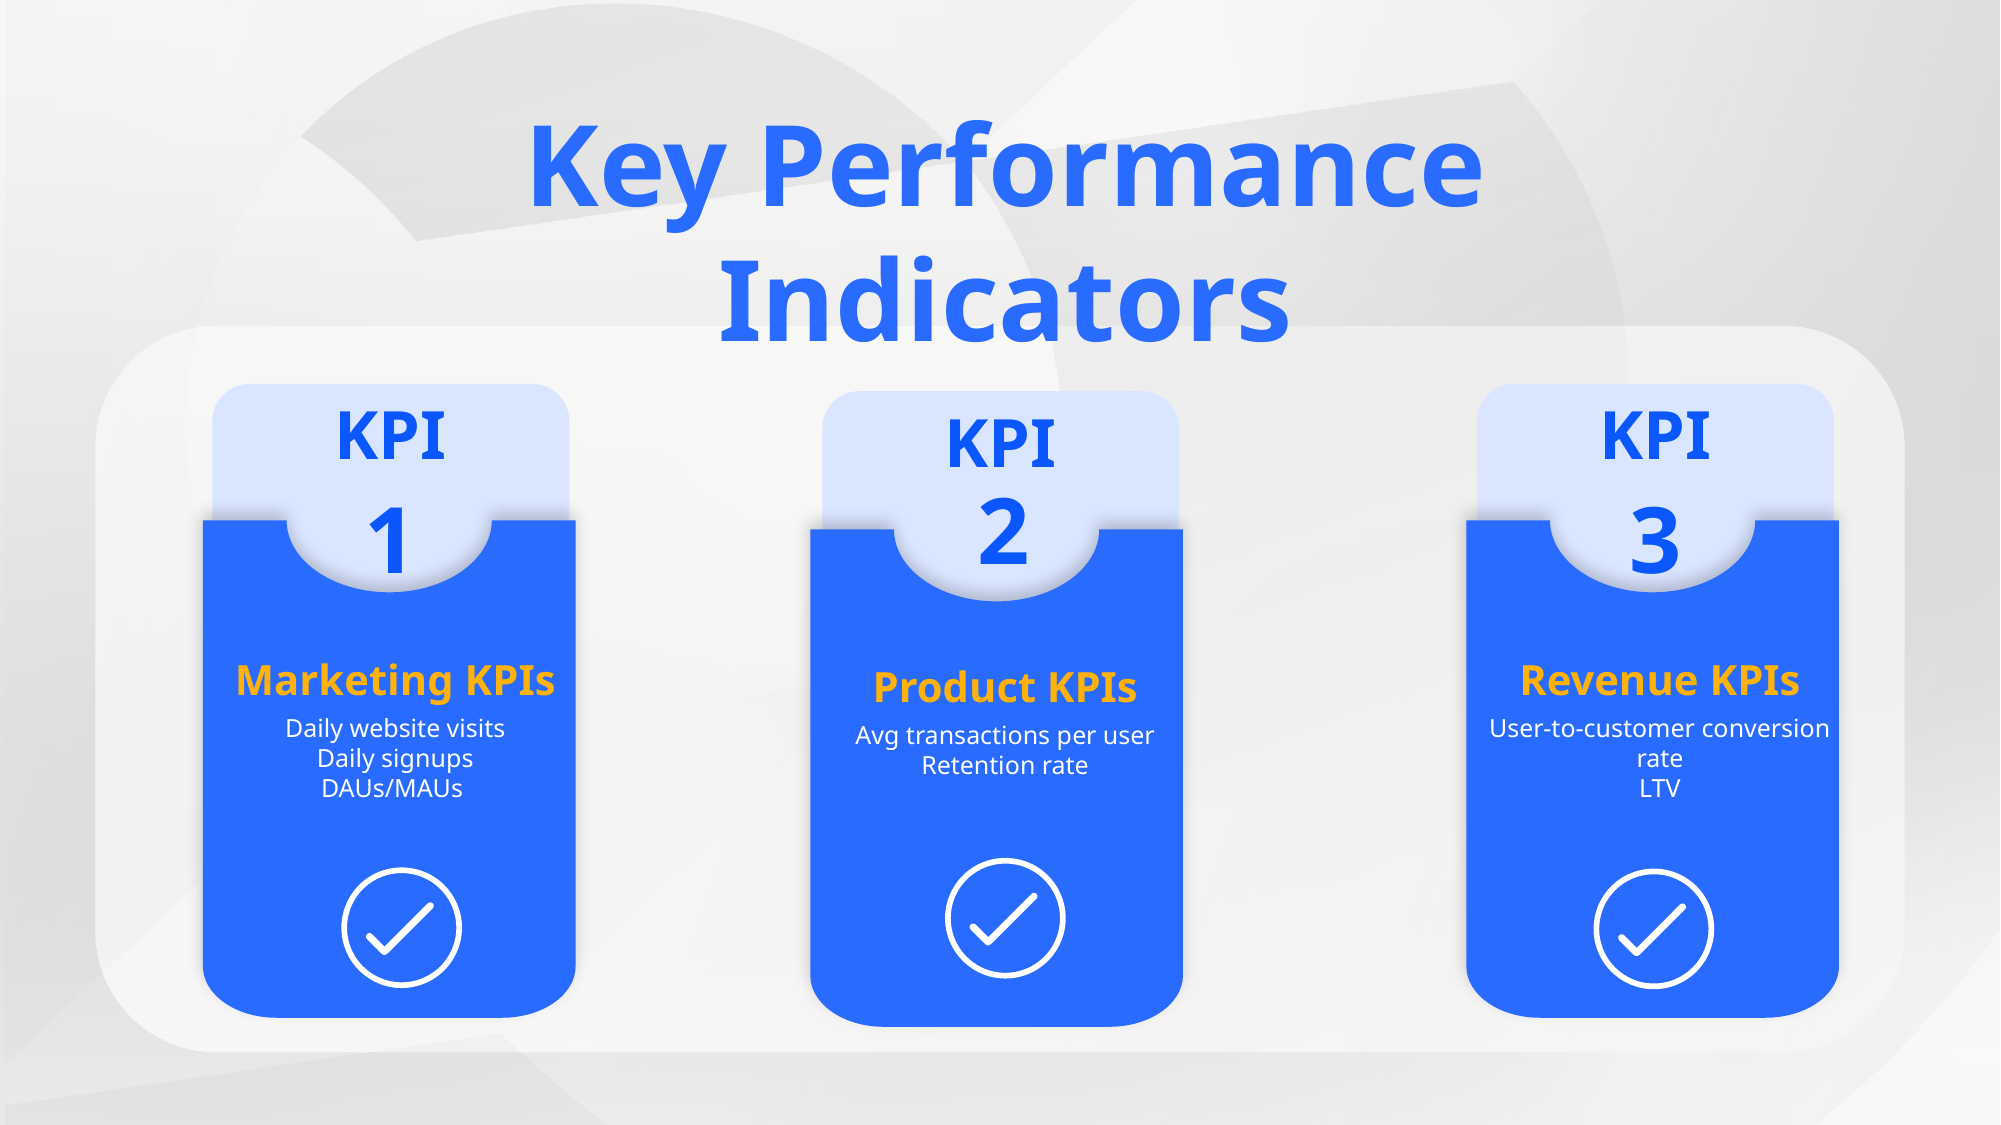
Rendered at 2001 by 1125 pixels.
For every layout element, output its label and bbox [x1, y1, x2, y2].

text_box [1473, 645, 1847, 811]
text_box [798, 391, 1204, 698]
picture [5, 0, 2000, 1125]
text_box [1593, 868, 1715, 990]
text_box [209, 645, 582, 811]
text_box [341, 867, 462, 989]
text_box [945, 857, 1066, 979]
text_box [818, 653, 1192, 788]
text_box [188, 383, 594, 691]
text_box [1452, 383, 1858, 691]
